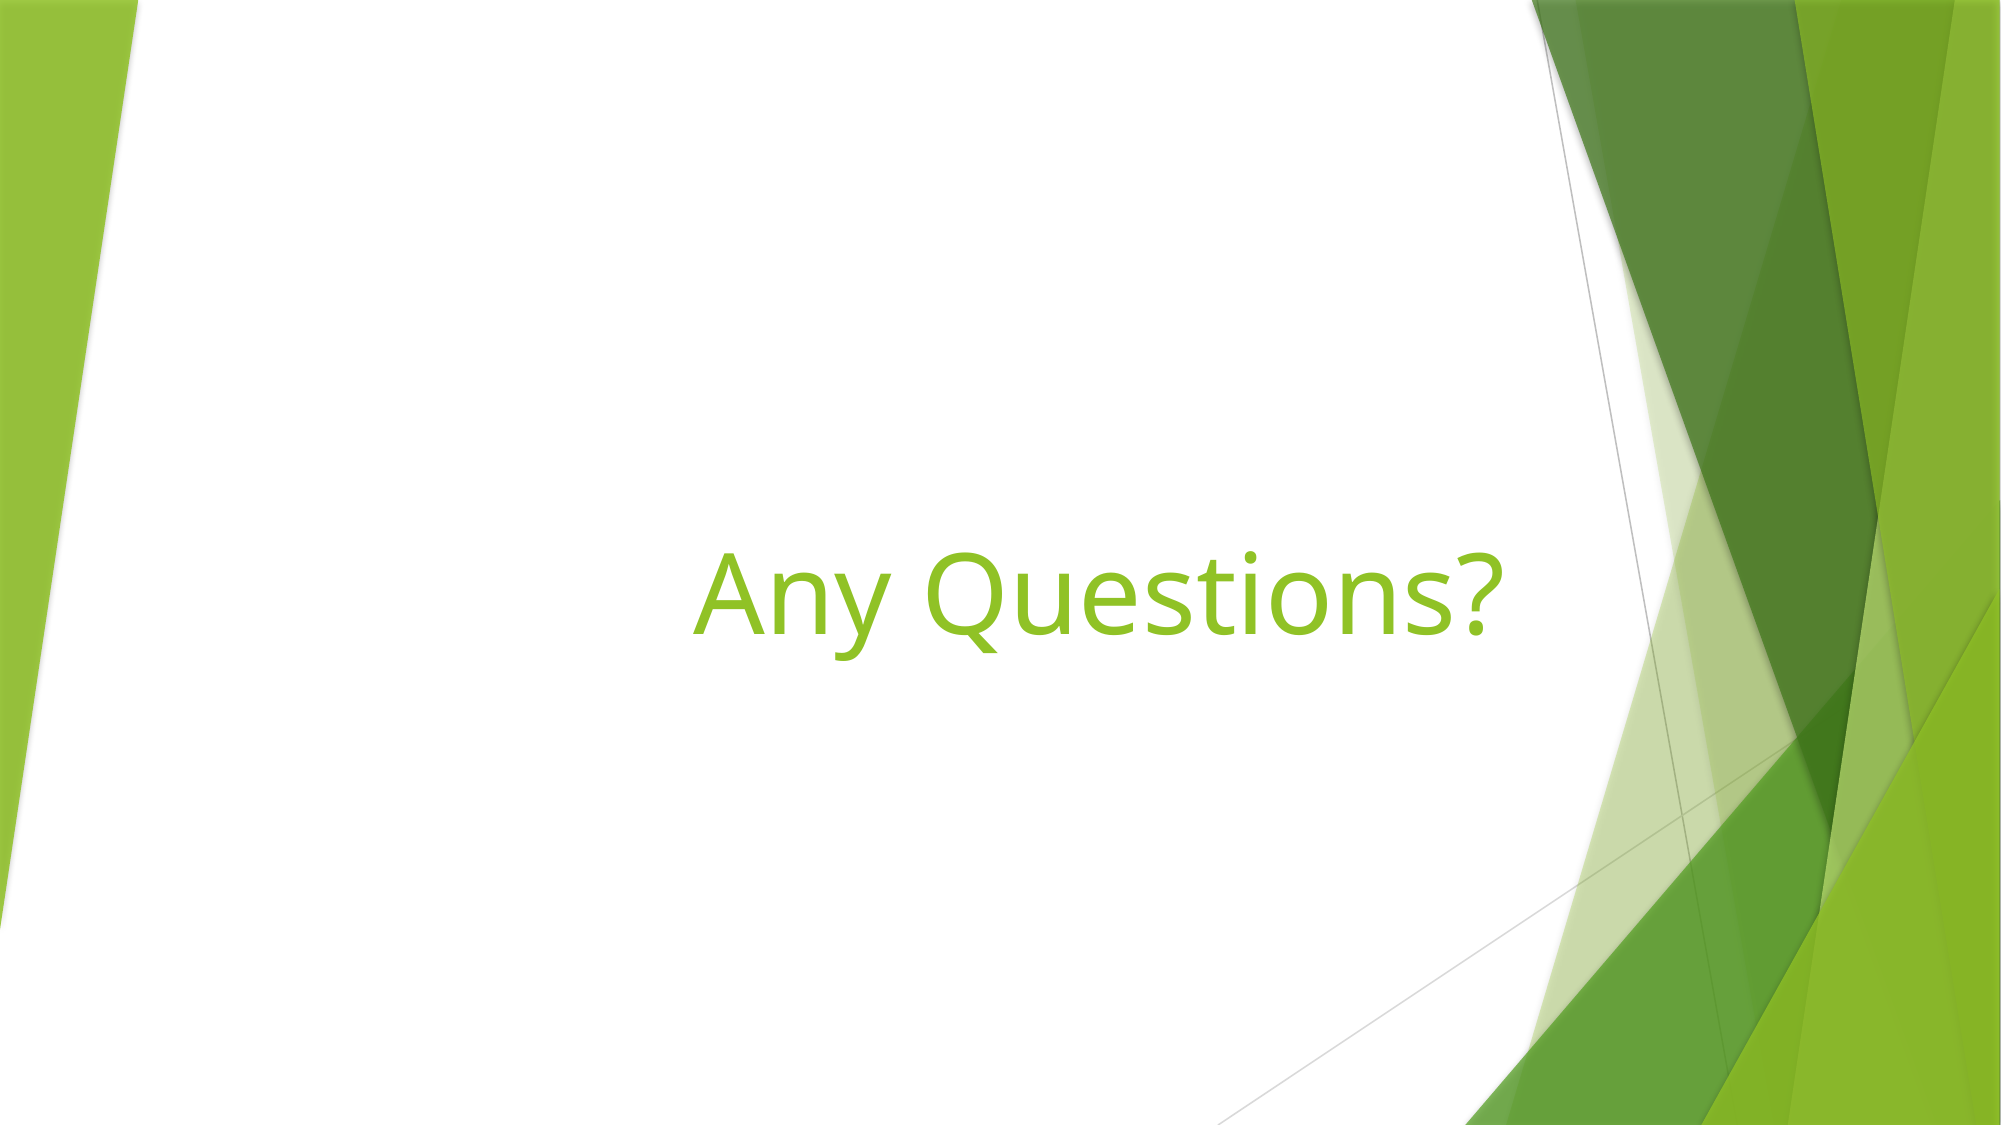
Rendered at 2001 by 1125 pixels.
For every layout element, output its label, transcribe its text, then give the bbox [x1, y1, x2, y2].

title Any Questions? [247, 394, 1522, 665]
